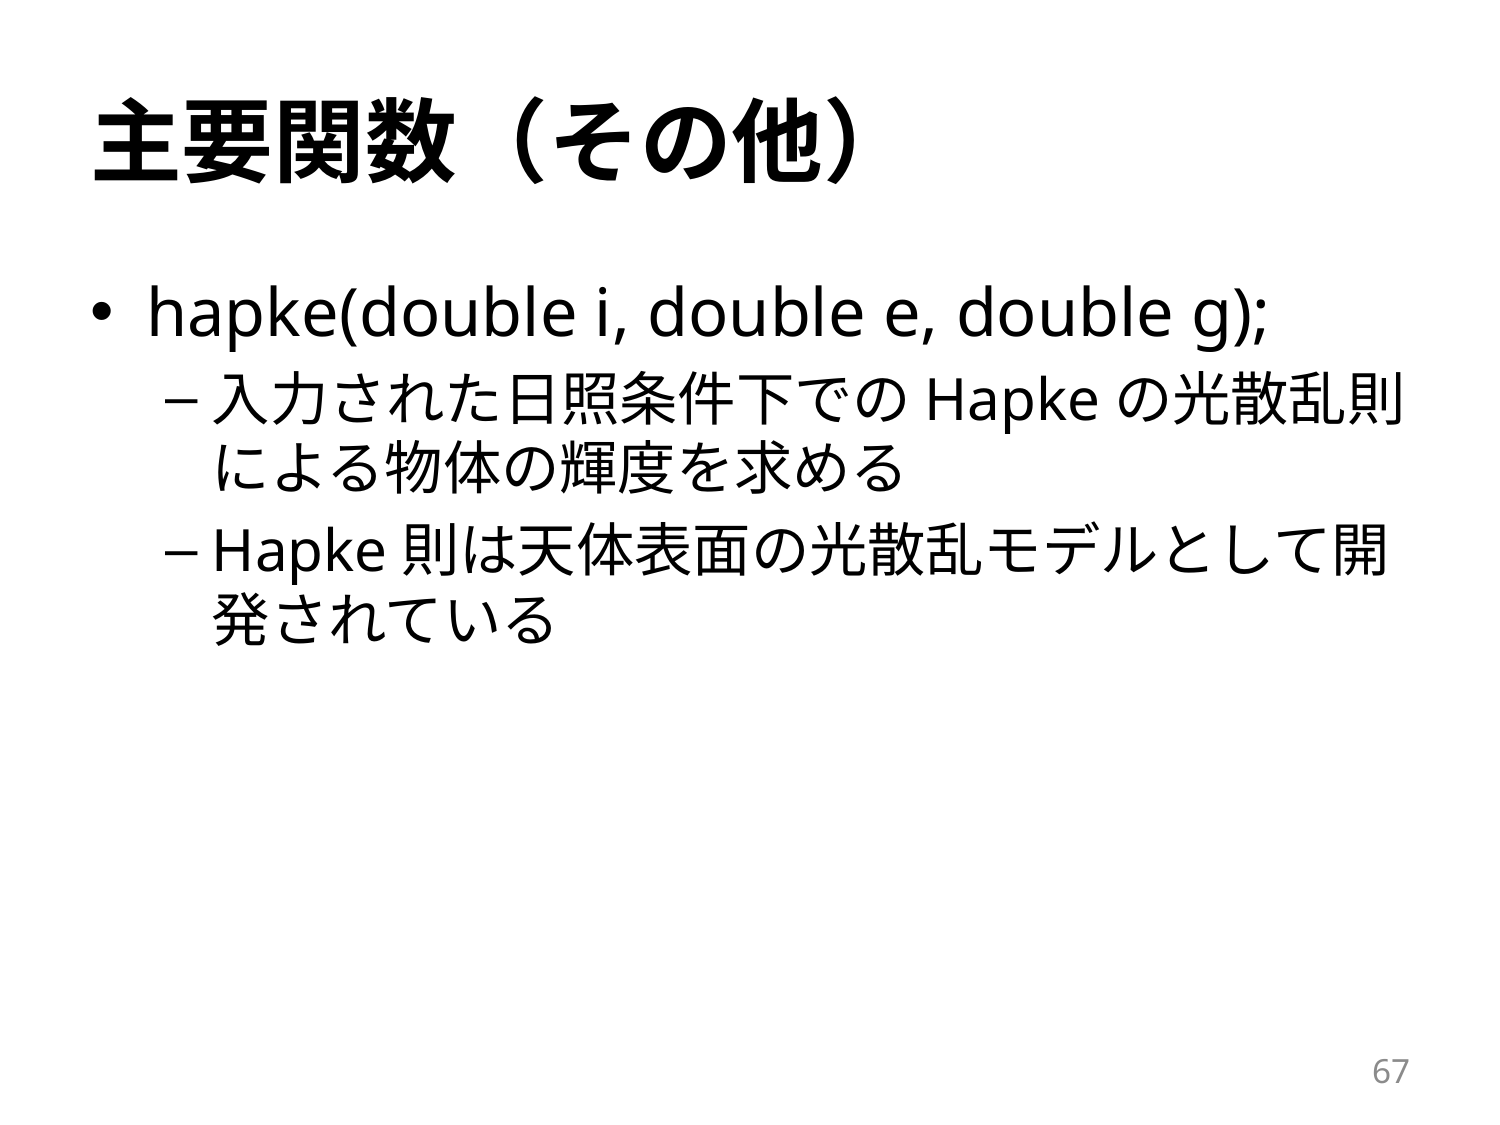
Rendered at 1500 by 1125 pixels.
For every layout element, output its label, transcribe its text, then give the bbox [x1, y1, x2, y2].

list hapke(double i, double e, double g); 入力された日照条件下でのHapkeの光散乱則による物体の輝度を求める Hapke則は天体表面の光散乱モデルとして開発されている [75, 262, 1425, 1005]
title 主要関数（その他） [75, 45, 1425, 233]
slide_number 67 [1074, 1042, 1425, 1103]
